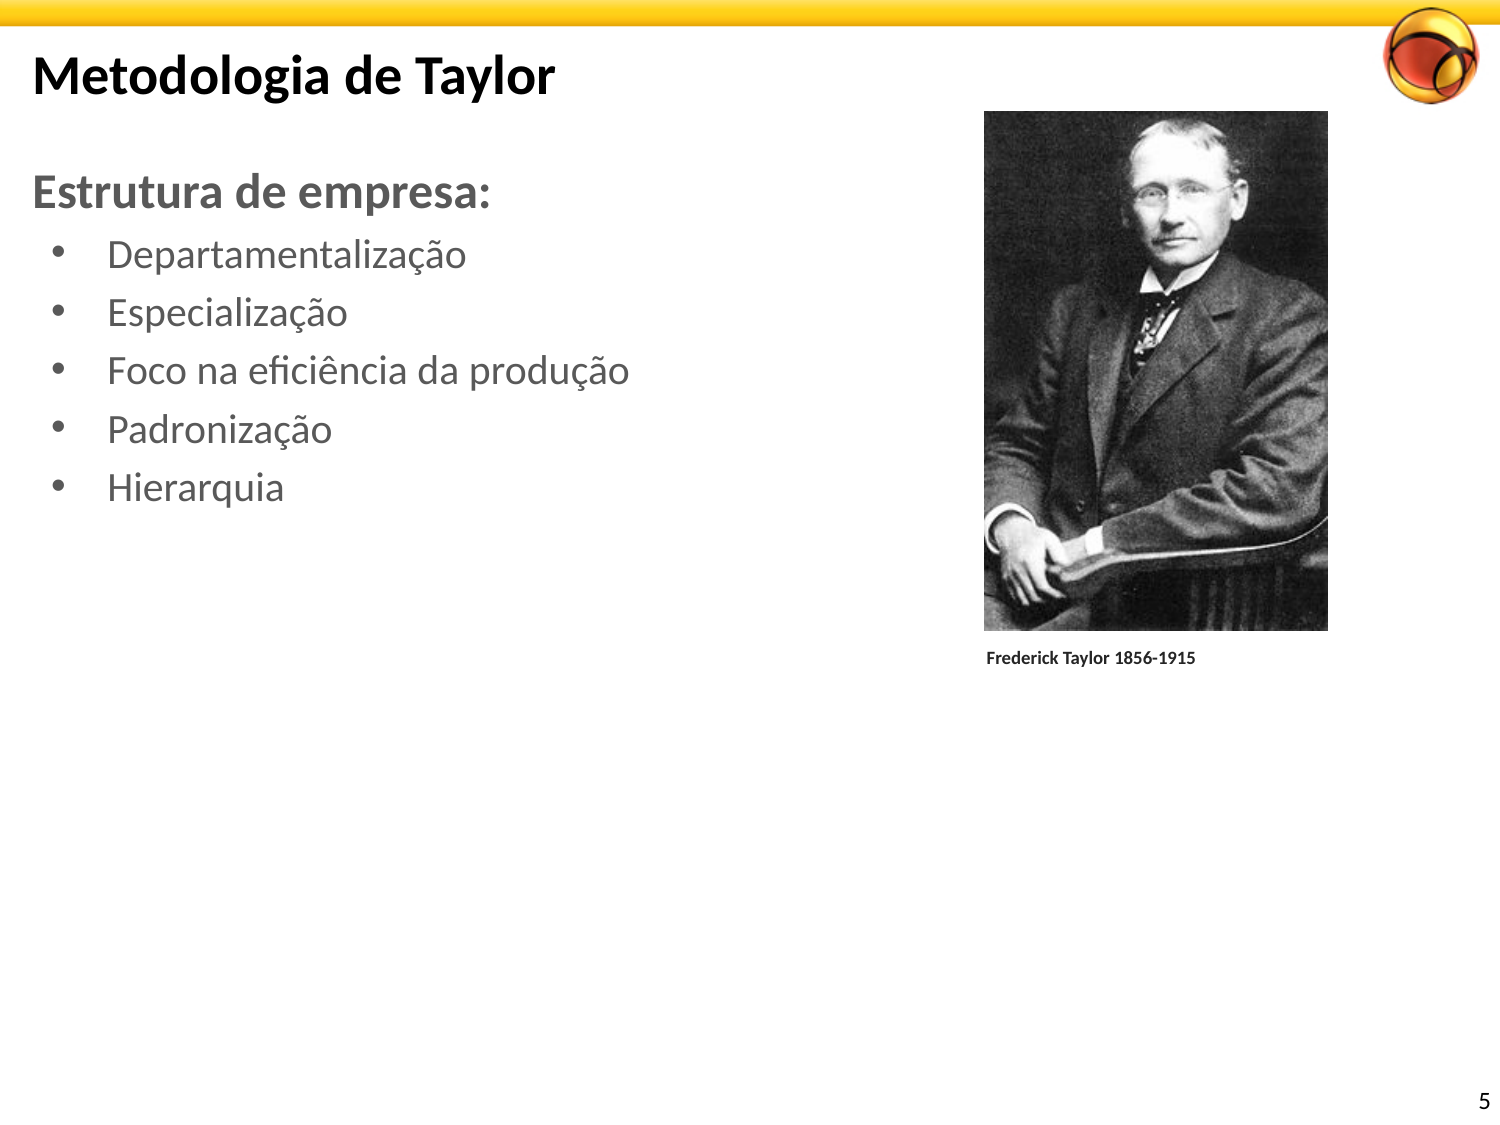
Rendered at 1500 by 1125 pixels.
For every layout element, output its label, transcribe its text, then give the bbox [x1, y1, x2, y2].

text_box Frederick Taylor 1856-1915 [971, 630, 1297, 677]
list Metodologia de Taylor [17, 30, 1365, 114]
slide_number 5 [1156, 1069, 1500, 1125]
list Estrutura de empresa: Departamentalização Especialização Foco na eficiência da produção Padronização Hierarquia [17, 150, 1471, 1094]
picture [0, 0, 1500, 1125]
